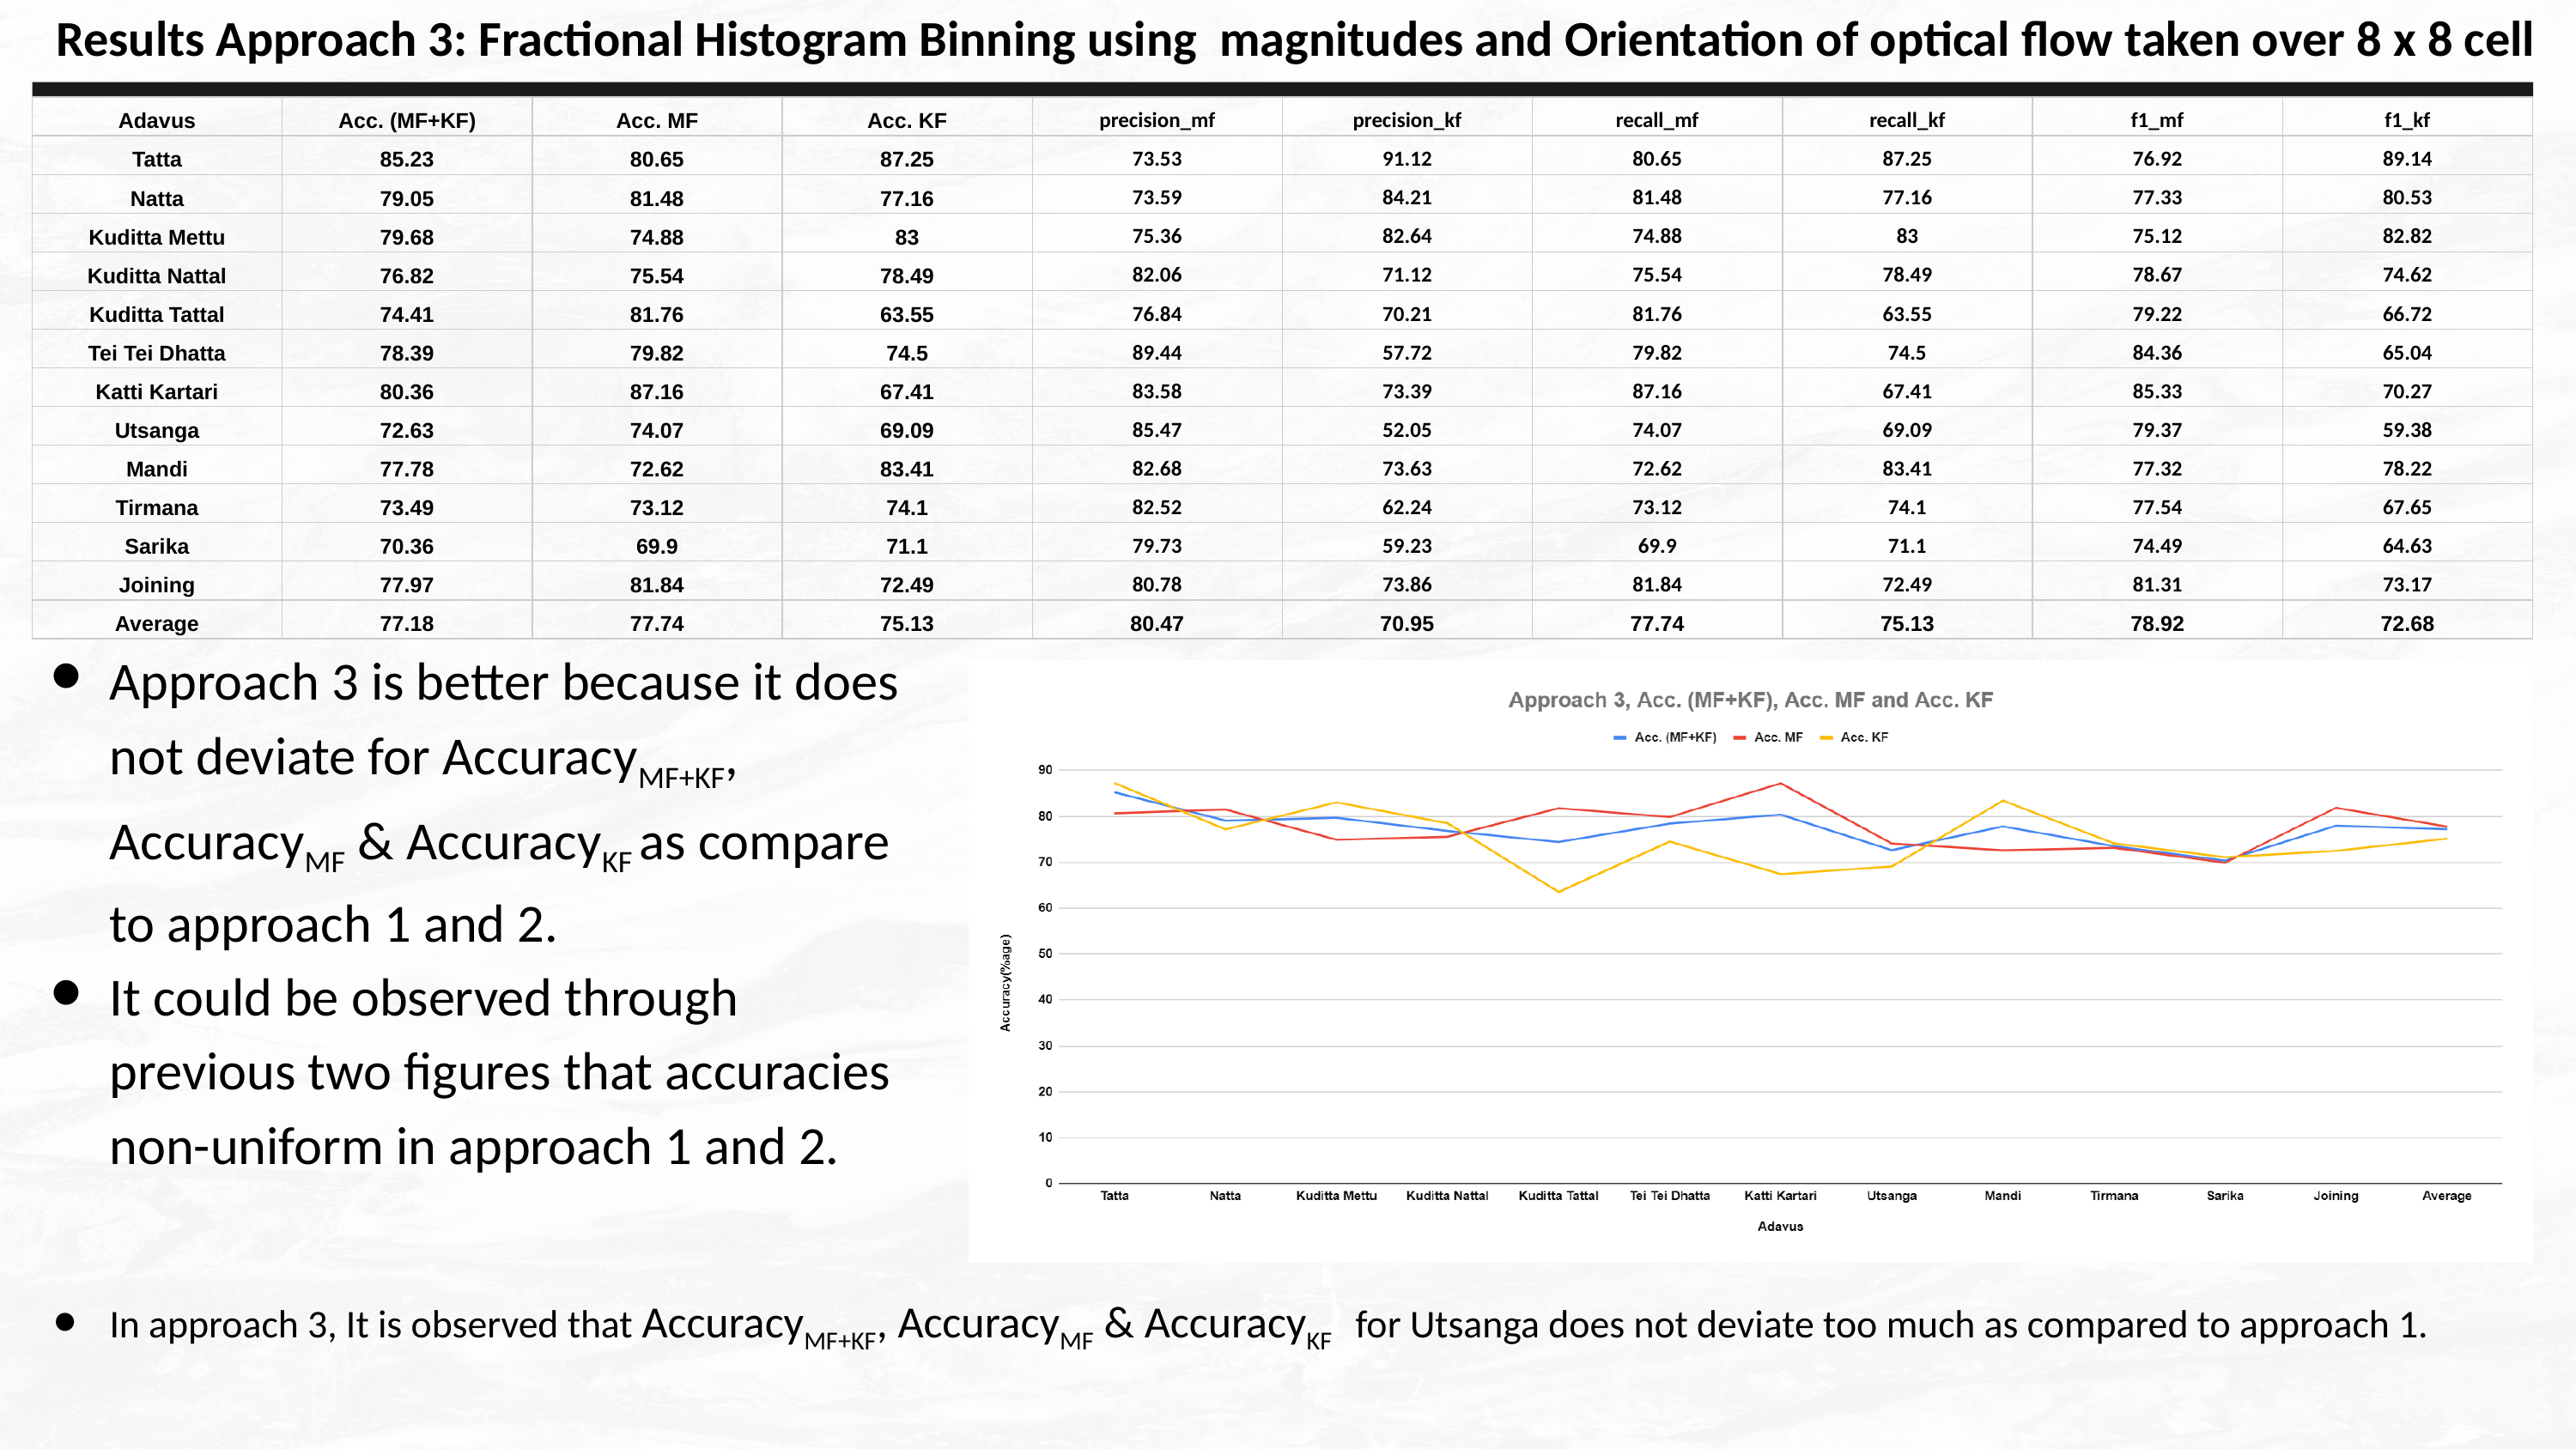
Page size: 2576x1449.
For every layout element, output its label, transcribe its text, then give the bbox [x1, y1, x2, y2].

table_cell Kuditta Tattal [33, 291, 282, 329]
table_cell 81.76 [1533, 291, 1782, 329]
text_box [32, 82, 2534, 97]
table_cell 78.49 [1783, 252, 2032, 290]
table_cell 75.36 [1033, 214, 1282, 252]
table_header f1_kf [2283, 98, 2532, 135]
table_cell 77.74 [533, 601, 781, 623]
table_cell Average [33, 601, 282, 623]
table_cell 69.09 [1783, 407, 2032, 445]
table_cell 74.62 [2283, 252, 2532, 290]
table_cell Joining [33, 561, 282, 599]
table_cell 73.17 [2283, 561, 2532, 599]
table_cell 76.92 [2033, 136, 2282, 174]
table_header recall_mf [1533, 98, 1782, 135]
table_cell 84.36 [2033, 330, 2282, 367]
table_cell 67.65 [2283, 484, 2532, 522]
table_cell Sarika [33, 523, 282, 561]
table_cell 78.22 [2283, 446, 2532, 483]
table_cell 78.92 [2033, 601, 2282, 638]
table_cell 81.76 [533, 291, 781, 329]
table_cell 67.41 [783, 368, 1032, 406]
table_cell 81.48 [533, 175, 781, 213]
table_header Acc. MF [533, 98, 781, 135]
table_cell 79.73 [1033, 523, 1282, 561]
table_cell 77.18 [283, 601, 532, 623]
table_cell 69.9 [1533, 523, 1782, 561]
table_cell 80.78 [1033, 561, 1282, 599]
table_cell 77.74 [1533, 601, 1782, 638]
table_cell 67.41 [1783, 368, 2032, 406]
table_header f1_mf [2033, 98, 2282, 135]
table_cell Kuditta Mettu [33, 214, 282, 252]
table_cell 75.54 [1533, 252, 1782, 290]
table_cell 73.12 [1533, 484, 1782, 522]
table_cell 82.64 [1283, 214, 1532, 252]
table_cell 77.16 [1783, 175, 2032, 213]
table_cell 74.5 [1783, 330, 2032, 367]
table_cell 71.1 [783, 523, 1032, 561]
table_cell 59.38 [2283, 407, 2532, 445]
table_cell 79.82 [533, 330, 781, 367]
table_cell 74.07 [533, 407, 781, 445]
table_cell 74.5 [783, 330, 1032, 367]
table_cell 74.88 [1533, 214, 1782, 252]
table_header Adavus [33, 98, 282, 135]
table_header recall_kf [1783, 98, 2032, 135]
table_cell 76.82 [283, 252, 532, 290]
table_header precision_kf [1283, 98, 1532, 135]
table_cell 79.82 [1533, 330, 1782, 367]
table_cell 82.06 [1033, 252, 1282, 290]
table_cell Mandi [33, 446, 282, 483]
text_box Approach 3 is better because it does not deviate for AccuracyMF+KF, AccuracyMF & AccuracyKF as compare to approach 1 and 2. It could be observed through previous two figures that accuracies non-uniform in approach 1 and 2. [32, 623, 948, 1227]
table_cell 77.78 [283, 446, 532, 483]
table_cell 77.97 [283, 561, 532, 599]
table_cell Tatta [33, 136, 282, 174]
table_cell 73.86 [1283, 561, 1532, 599]
table_cell 77.54 [2033, 484, 2282, 522]
table_cell 73.49 [283, 484, 532, 522]
table_cell 72.49 [783, 561, 1032, 599]
table_cell Tirmana [33, 484, 282, 522]
table_cell 83 [783, 214, 1032, 252]
table_cell 78.39 [283, 330, 532, 367]
table_cell 83 [1783, 214, 2032, 252]
table_cell 89.14 [2283, 136, 2532, 174]
table_cell 80.36 [283, 368, 532, 406]
table_cell 73.39 [1283, 368, 1532, 406]
table_header precision_mf [1033, 98, 1282, 135]
table_cell 91.12 [1283, 136, 1532, 174]
table_cell 69.09 [783, 407, 1032, 445]
table_cell 63.55 [1783, 291, 2032, 329]
table_cell 72.68 [2283, 601, 2532, 638]
table_cell 79.37 [2033, 407, 2282, 445]
table_cell 62.24 [1283, 484, 1532, 522]
table_cell 79.22 [2033, 291, 2282, 329]
table_cell Tei Tei Dhatta [33, 330, 282, 367]
table_cell 72.62 [533, 446, 781, 483]
table_cell 81.84 [533, 561, 781, 599]
table_cell 80.53 [2283, 175, 2532, 213]
table_cell 73.59 [1033, 175, 1282, 213]
table_cell Natta [33, 175, 282, 213]
table_cell 76.84 [1033, 291, 1282, 329]
table_cell 73.53 [1033, 136, 1282, 174]
text_box In approach 3, It is observed that AccuracyMF+KF, AccuracyMF & AccuracyKF for Utsanga does not deviate too much as compared to approach 1. [32, 1271, 2533, 1373]
table_cell 70.27 [2283, 368, 2532, 406]
table_cell 85.23 [283, 136, 532, 174]
table_cell 81.48 [1533, 175, 1782, 213]
table_cell 74.07 [1533, 407, 1782, 445]
table_cell 70.21 [1283, 291, 1532, 329]
picture [968, 659, 2534, 1264]
table_cell 81.84 [1533, 561, 1782, 599]
table_cell 64.63 [2283, 523, 2532, 561]
table_cell 73.12 [533, 484, 781, 522]
table_cell 81.31 [2033, 561, 2282, 599]
table_cell 74.41 [283, 291, 532, 329]
table_cell 87.25 [783, 136, 1032, 174]
table_cell 83.58 [1033, 368, 1282, 406]
table_cell 63.55 [783, 291, 1032, 329]
table_cell 74.88 [533, 214, 781, 252]
table_cell 75.13 [1783, 601, 2032, 638]
table_cell 74.1 [1783, 484, 2032, 522]
table_cell 84.21 [1283, 175, 1532, 213]
table_cell 80.65 [533, 136, 781, 174]
table_cell 70.95 [1283, 601, 1532, 638]
table_cell 82.68 [1033, 446, 1282, 483]
table_cell 52.05 [1283, 407, 1532, 445]
table_cell 70.36 [283, 523, 532, 561]
table_cell 85.33 [2033, 368, 2282, 406]
table_cell 57.72 [1283, 330, 1532, 367]
table_cell 78.67 [2033, 252, 2282, 290]
table_cell 87.25 [1783, 136, 2032, 174]
table_cell 85.47 [1033, 407, 1282, 445]
table_cell 72.49 [1783, 561, 2032, 599]
table_cell Katti Kartari [33, 368, 282, 406]
table_cell 75.13 [783, 601, 1032, 638]
table_cell 74.49 [2033, 523, 2282, 561]
table_cell 87.16 [533, 368, 781, 406]
table_cell 72.63 [283, 407, 532, 445]
table_cell 75.12 [2033, 214, 2282, 252]
table_cell 73.63 [1283, 446, 1532, 483]
table_cell 79.68 [283, 214, 532, 252]
table_cell 77.32 [2033, 446, 2282, 483]
table_cell 82.82 [2283, 214, 2532, 252]
table_cell 59.23 [1283, 523, 1532, 561]
table_cell 77.33 [2033, 175, 2282, 213]
table_cell 83.41 [1783, 446, 2032, 483]
table_header Acc. KF [783, 98, 1032, 135]
table_cell 80.47 [1033, 601, 1282, 638]
table_cell 78.49 [783, 252, 1032, 290]
table_cell 71.12 [1283, 252, 1532, 290]
table_cell 69.9 [533, 523, 781, 561]
table_cell 87.16 [1533, 368, 1782, 406]
table_cell 71.1 [1783, 523, 2032, 561]
table_cell 75.54 [533, 252, 781, 290]
table_cell 72.62 [1533, 446, 1782, 483]
table_header Acc. (MF+KF) [283, 98, 532, 135]
table_cell 66.72 [2283, 291, 2532, 329]
table_cell 65.04 [2283, 330, 2532, 367]
table_cell 74.1 [783, 484, 1032, 522]
text_box Results Approach 3: Fractional Histogram Binning using magnitudes and Orientation of optical flow taken over 8 x 8 cell [15, 0, 2576, 88]
table_cell 83.41 [783, 446, 1032, 483]
table_cell Kuditta Nattal [33, 252, 282, 290]
table_cell 82.52 [1033, 484, 1282, 522]
table_cell 80.65 [1533, 136, 1782, 174]
table_cell 79.05 [283, 175, 532, 213]
table_cell Utsanga [33, 407, 282, 445]
table_cell 77.16 [783, 175, 1032, 213]
table_cell 89.44 [1033, 330, 1282, 367]
